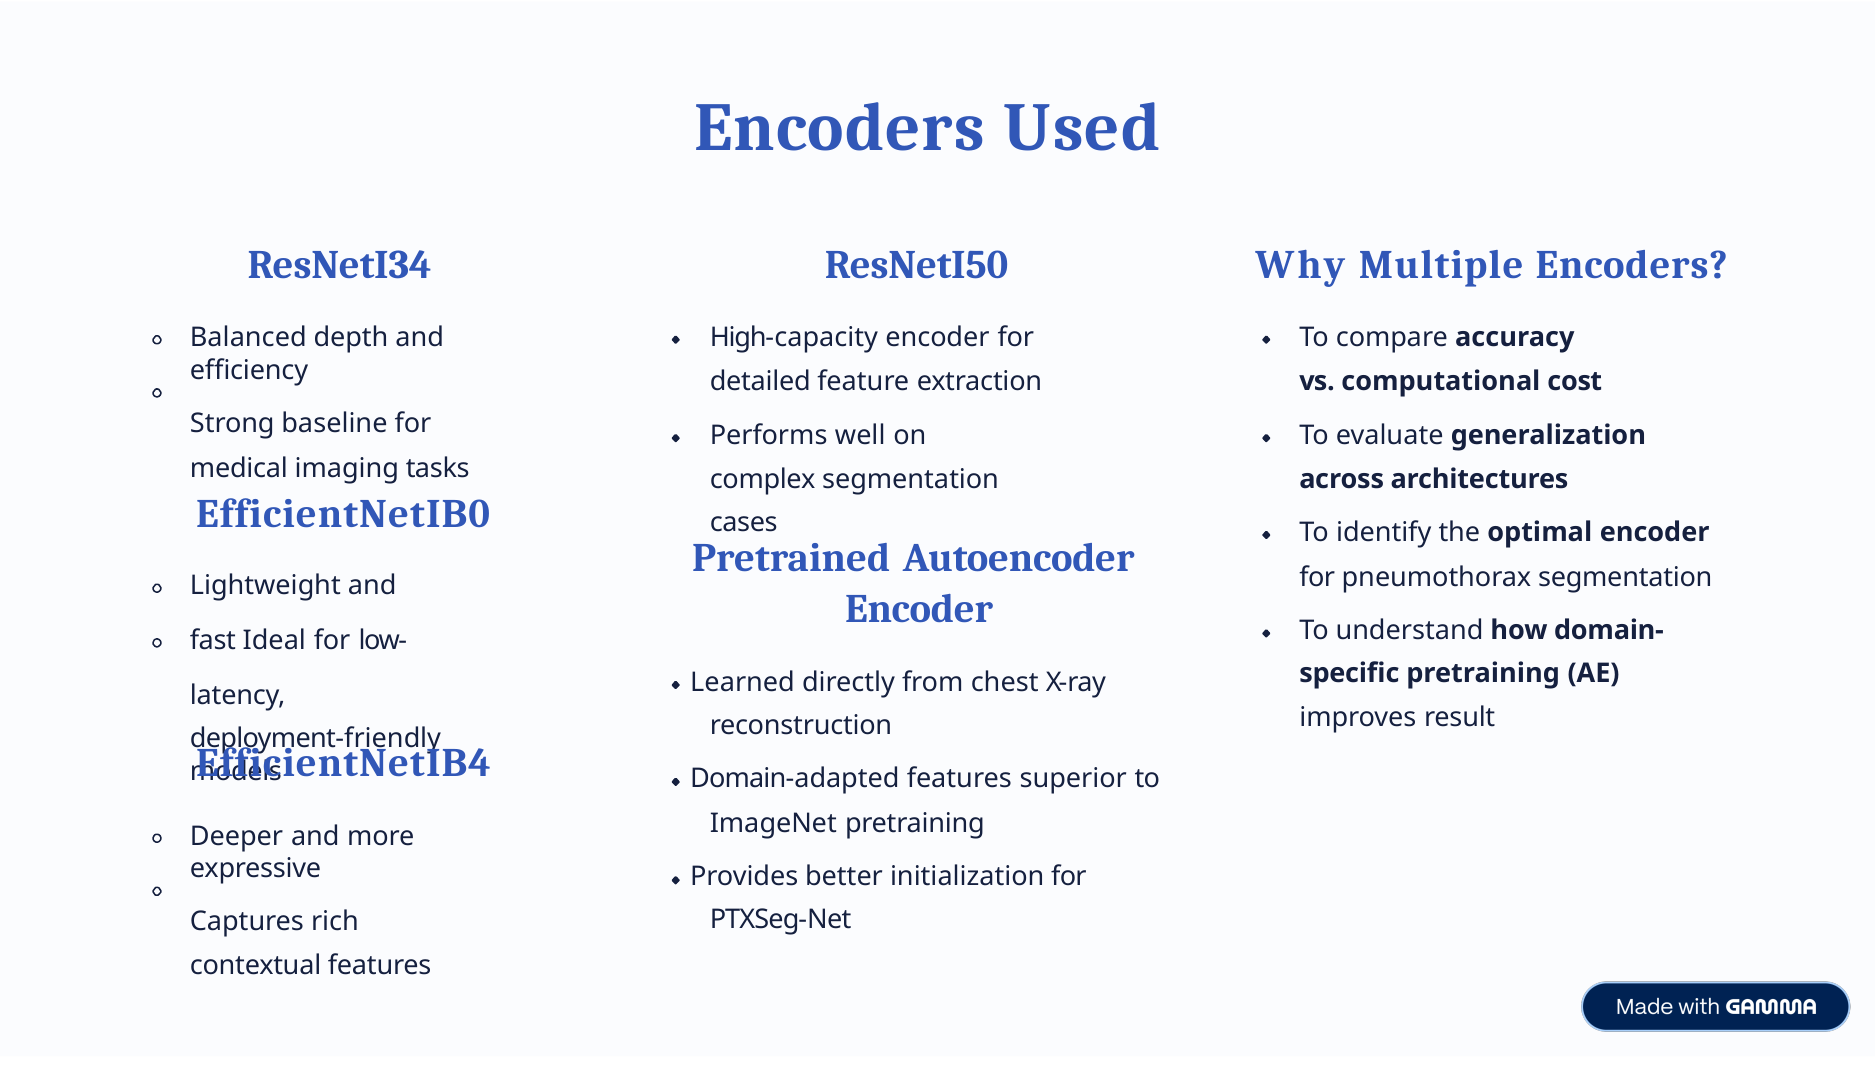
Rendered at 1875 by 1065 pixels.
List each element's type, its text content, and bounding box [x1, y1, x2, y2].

title Encoders Used [99, 78, 1776, 260]
text_box [671, 681, 680, 689]
text_box EfficientNetIB0 Lightweight and fast Ideal for low-latency, deployment-friendly models [188, 484, 533, 732]
text_box [671, 876, 680, 885]
text_box EfficientNetIB4 Deeper and more expressive Captures rich contextual features [188, 732, 540, 980]
text_box Why Multiple Encoders? To compare accuracy vs. computational cost To evaluate generalization across architectures To identify the optimal encoder for pneumothorax segmentation To understand how domain-specific pretraining (AE) improves result [1253, 234, 1745, 732]
text_box [153, 584, 161, 593]
text_box ResNetI34 Balanced depth and efficiency Strong baseline for medical imaging tasks [187, 234, 562, 483]
text_box [671, 778, 680, 786]
text_box [153, 887, 161, 896]
text_box [153, 335, 161, 344]
text_box [153, 388, 161, 397]
picture [1571, 971, 1860, 1041]
text_box [671, 335, 680, 344]
text_box [153, 834, 161, 843]
text_box [153, 638, 161, 647]
text_box ResNetI50 High-capacity encoder for detailed feature extraction Performs well on complex segmentation cases [707, 234, 1133, 528]
text_box Pretrained Autoencoder Encoder Learned directly from chest X-ray reconstruction Domain-adapted features superior to ImageNet pretraining Provides better initialization for PTXSeg-Net [690, 528, 1162, 935]
text_box [671, 434, 680, 443]
